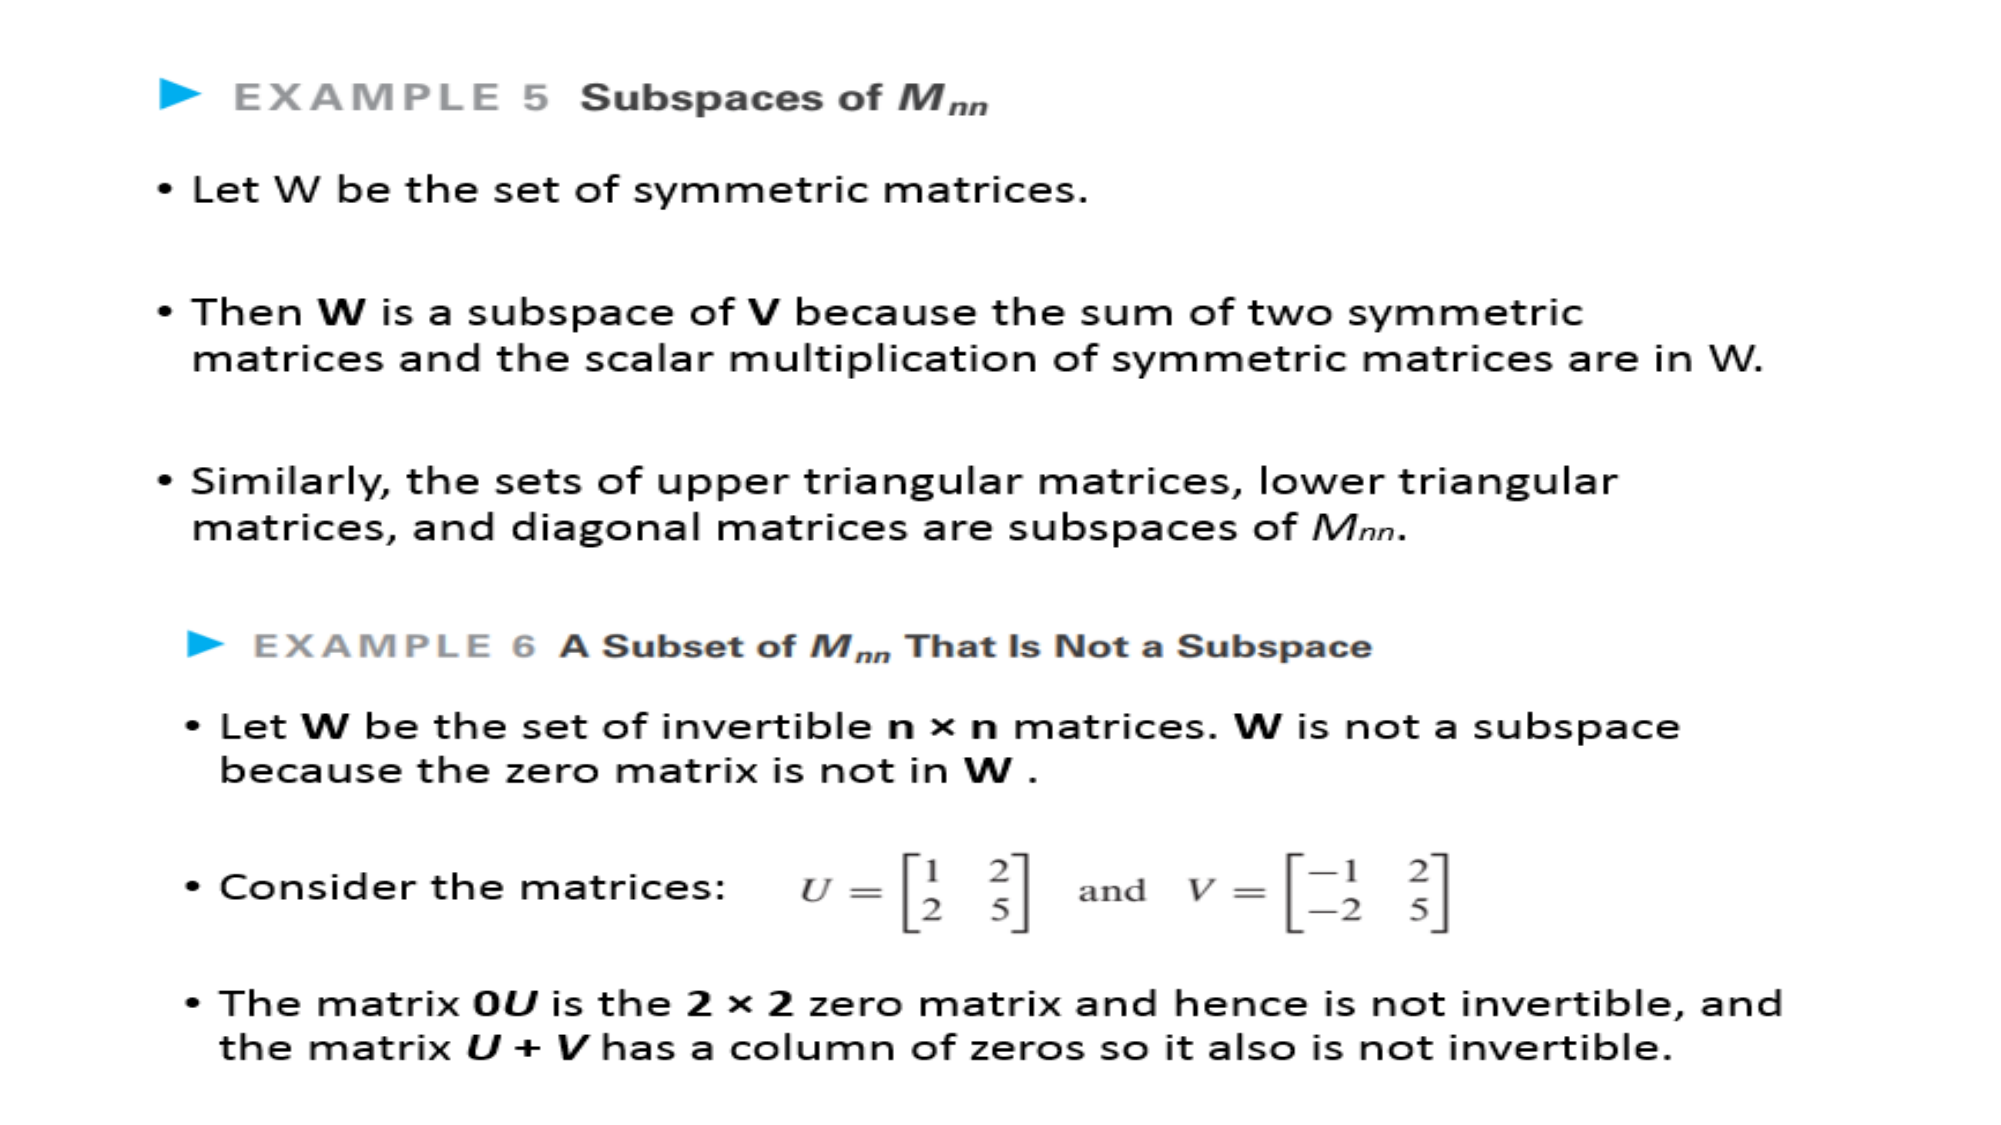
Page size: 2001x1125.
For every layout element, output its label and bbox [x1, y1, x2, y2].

picture [137, 604, 1863, 1106]
picture [137, 59, 1863, 562]
